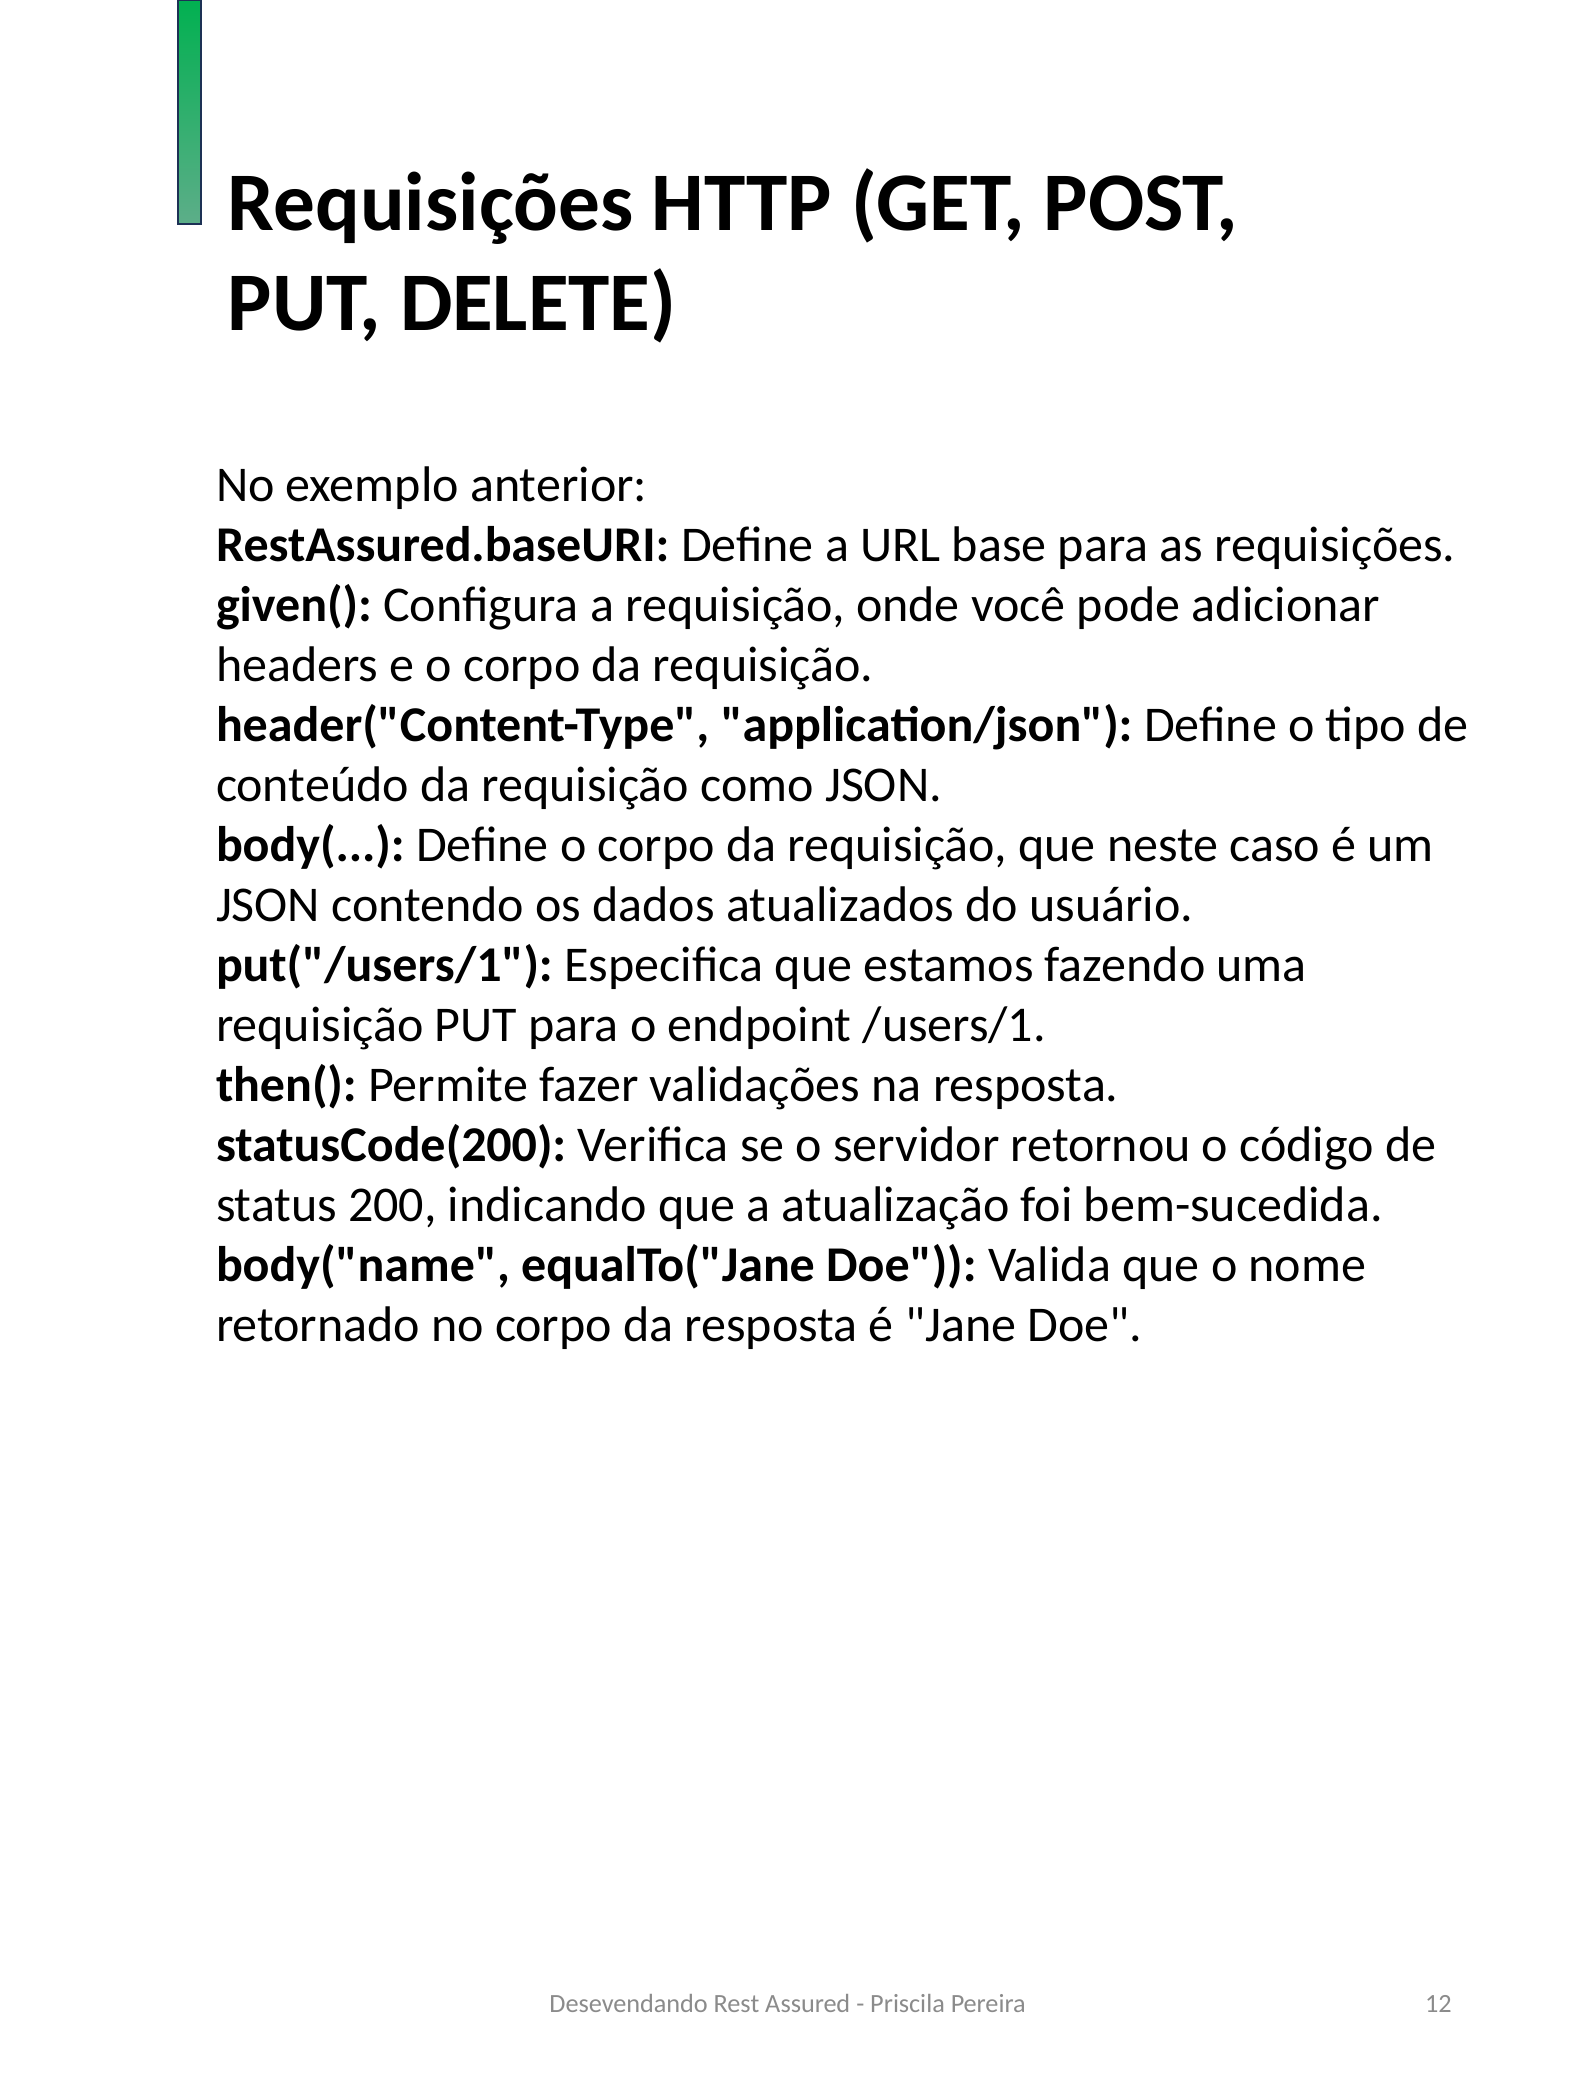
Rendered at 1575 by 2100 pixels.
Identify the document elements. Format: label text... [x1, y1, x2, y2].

footer Desevendando Rest Assured - Priscila Pereira [521, 1946, 1054, 2059]
text_box No exemplo anterior: RestAssured.baseURI: Define a URL base para as requisições. given(): Configura a requisição, onde você pode adicionar headers e o corpo da requisição. header("Content-Type", "application/json"): Define o tipo de conteúdo da requisição como JSON. body(...): Define o corpo da requisição, que neste caso é um JSON contendo os dados atualizados do usuário. put("/users/1"): Especifica que estamos fazendo uma requisição PUT para o endpoint /users/1. then(): Permite fazer validações na resposta. statusCode(200): Verifica se o servidor retornou o código de status 200, indicando que a atualização foi bem-sucedida. body("name", equalTo("Jane Doe")): Valida que o nome retornado no corpo da resposta é "Jane Doe". [201, 444, 1492, 1360]
text_box Requisições HTTP (GET, POST, PUT, DELETE) [213, 139, 1279, 355]
slide_number 12 [1112, 1946, 1467, 2059]
text_box [177, 0, 202, 225]
